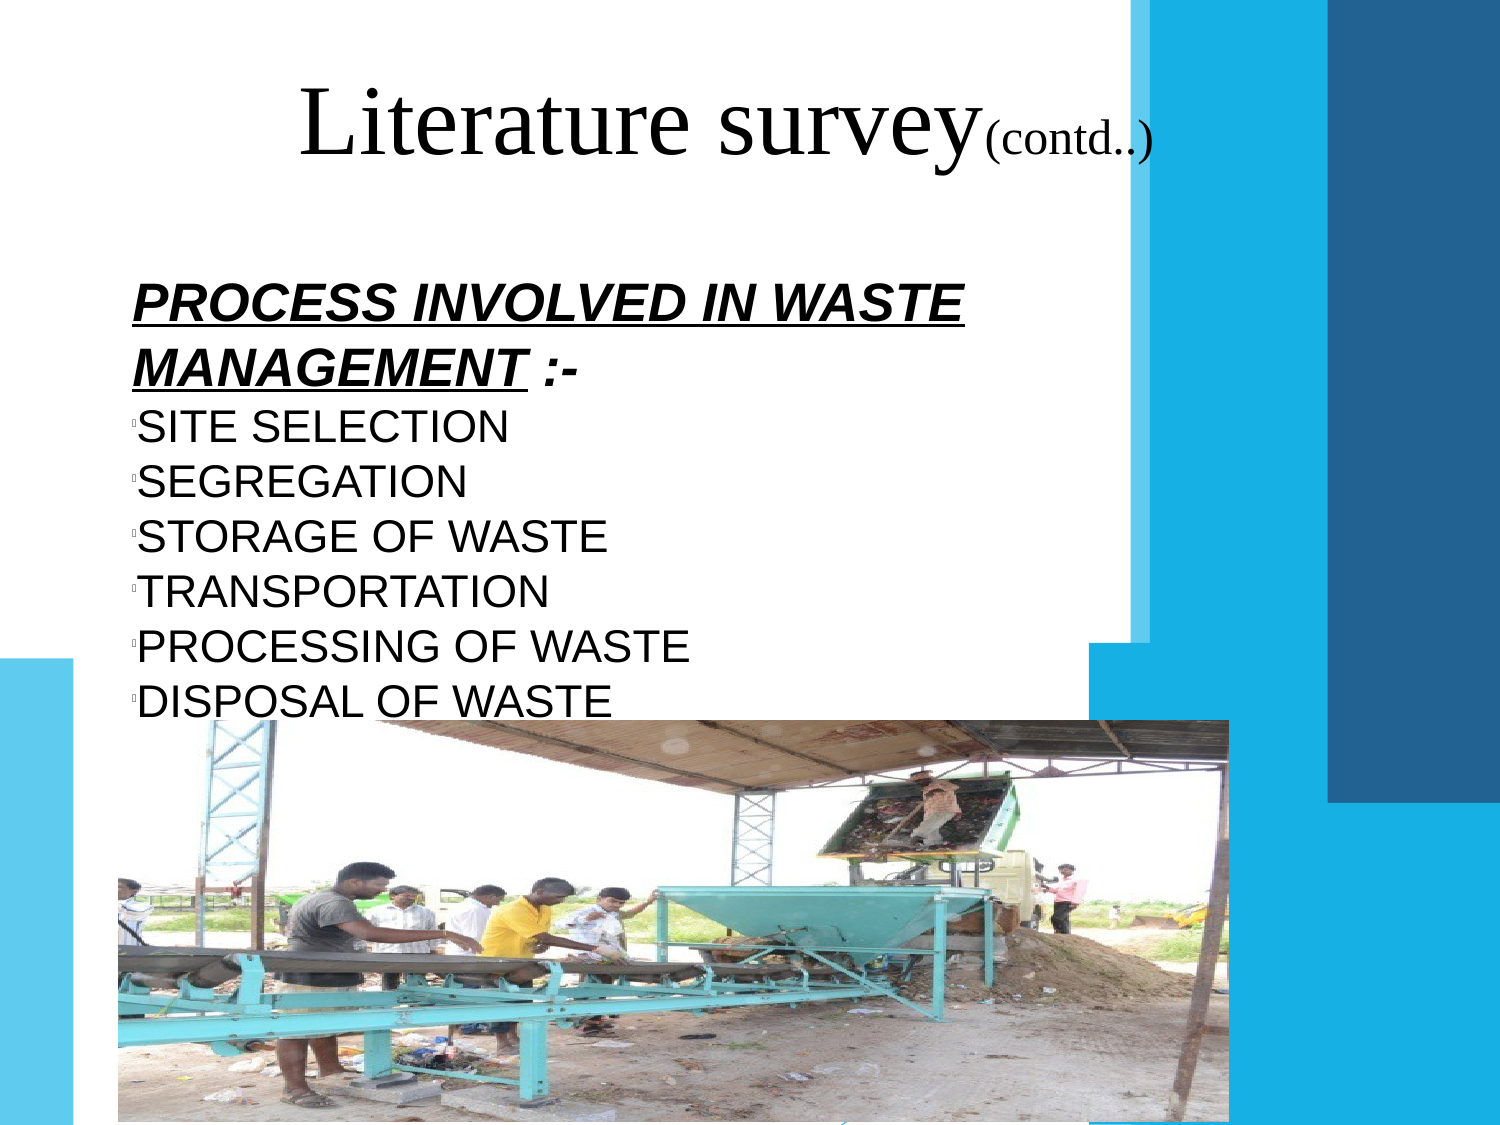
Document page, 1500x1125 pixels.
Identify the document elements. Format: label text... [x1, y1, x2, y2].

picture [117, 720, 1229, 1123]
text_box Literature survey(contd..) [82, 47, 1370, 247]
text_box PROCESS INVOLVED IN WASTE MANAGEMENT :- SITE SELECTION SEGREGATION STORAGE OF WASTE TRANSPORTATION PROCESSING OF WASTE DISPOSAL OF WASTE [117, 259, 1418, 1001]
